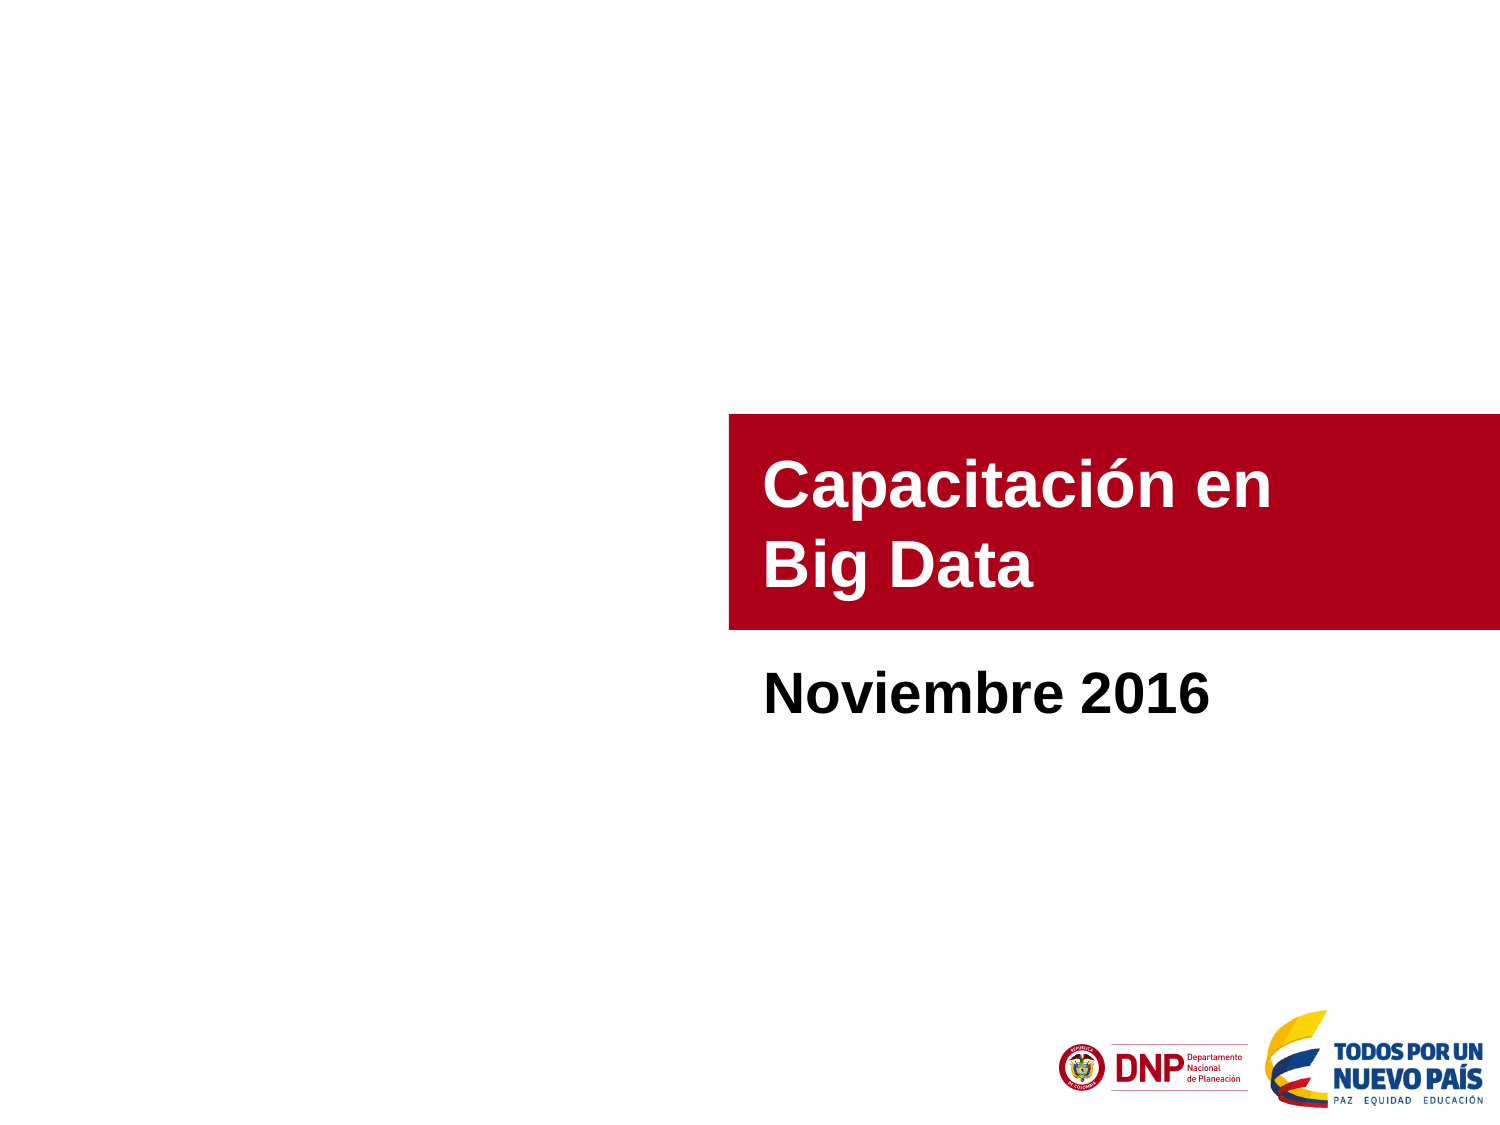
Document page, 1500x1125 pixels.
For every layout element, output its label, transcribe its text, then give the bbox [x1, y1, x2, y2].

picture [1059, 999, 1495, 1124]
picture [728, 414, 1500, 630]
text_box Noviembre 2016 [748, 648, 1227, 733]
